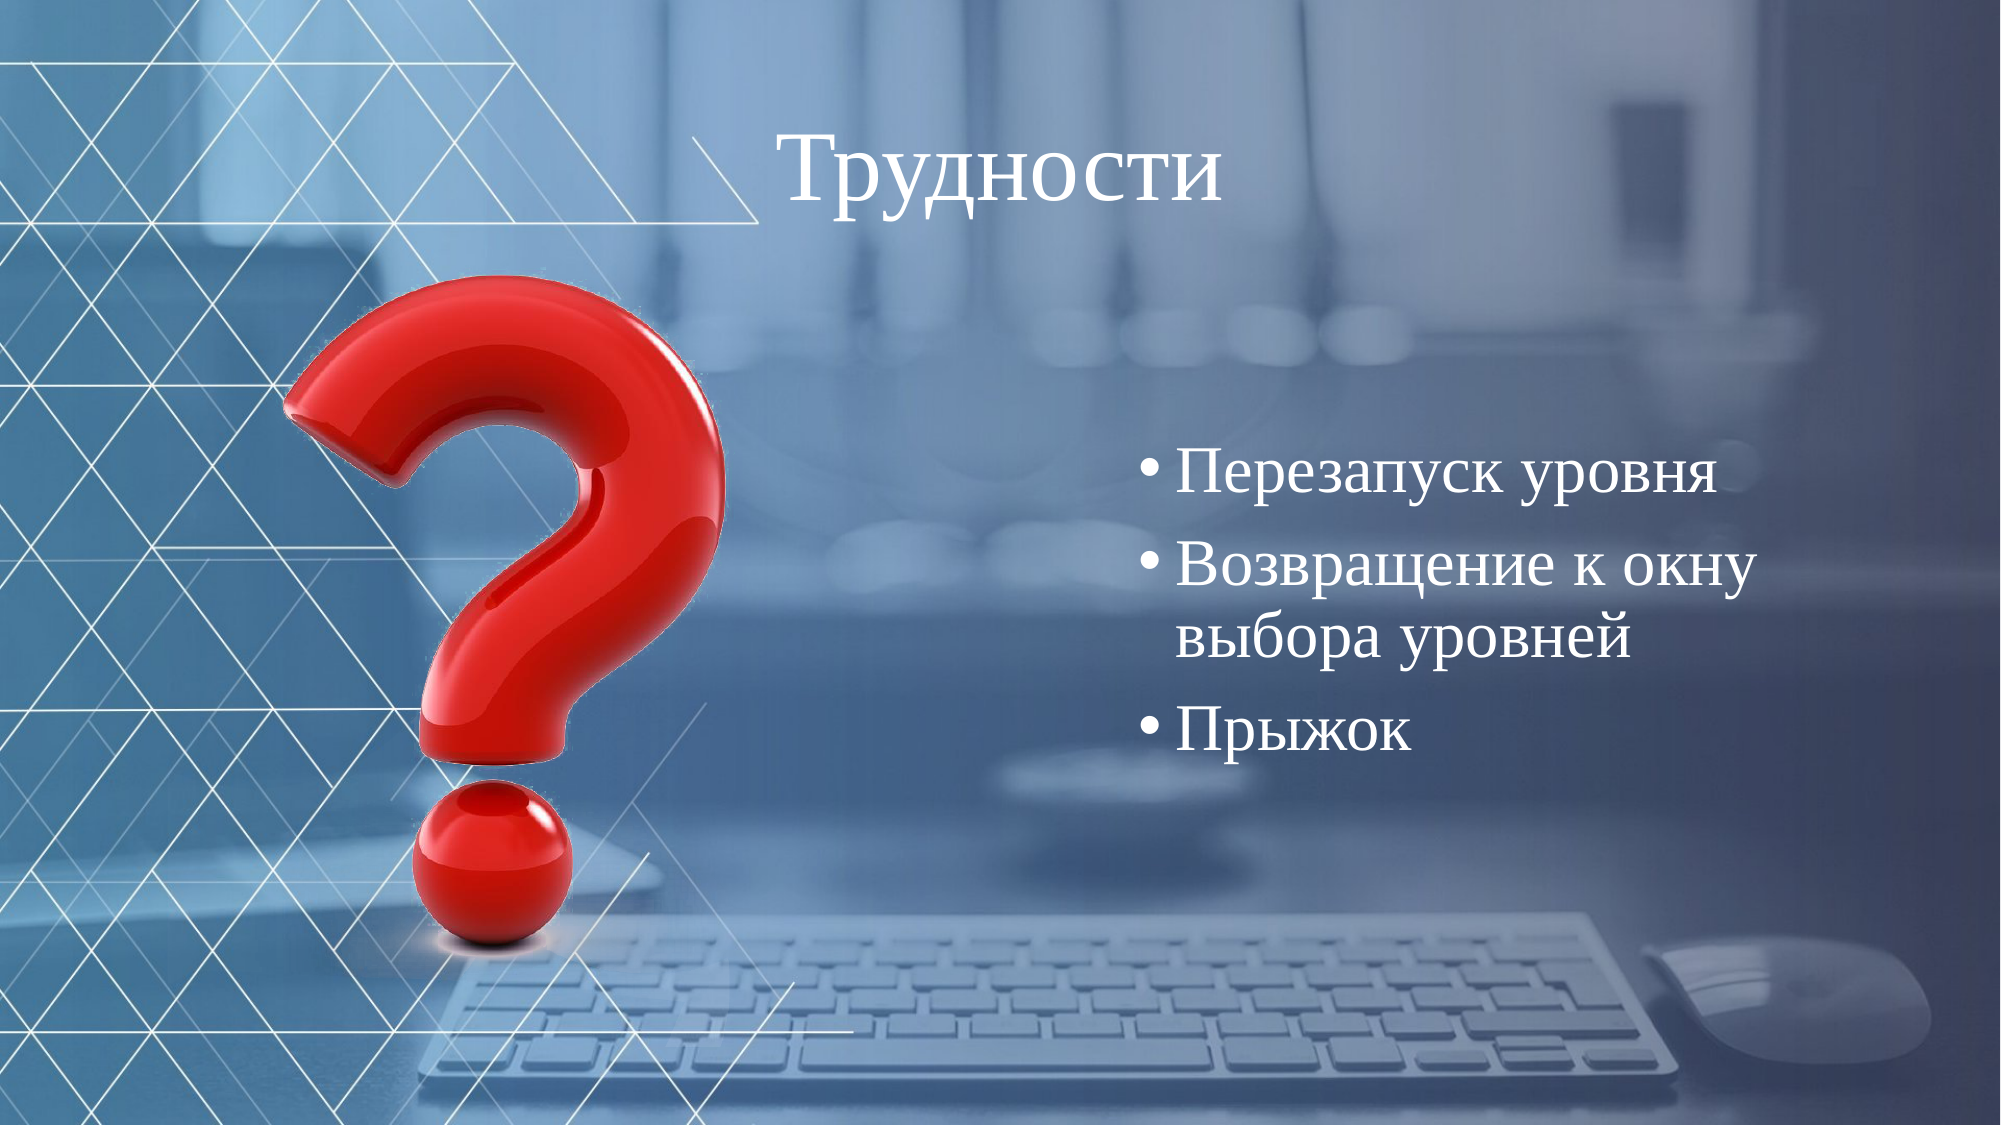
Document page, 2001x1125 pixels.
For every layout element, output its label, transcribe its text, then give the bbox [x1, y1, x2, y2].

picture [0, 0, 2001, 1125]
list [168, 184, 816, 1048]
list Перезапуск уровня Возвращение к окну выбора уровней Прыжок [1123, 427, 1974, 805]
title Трудности [137, 59, 1863, 278]
